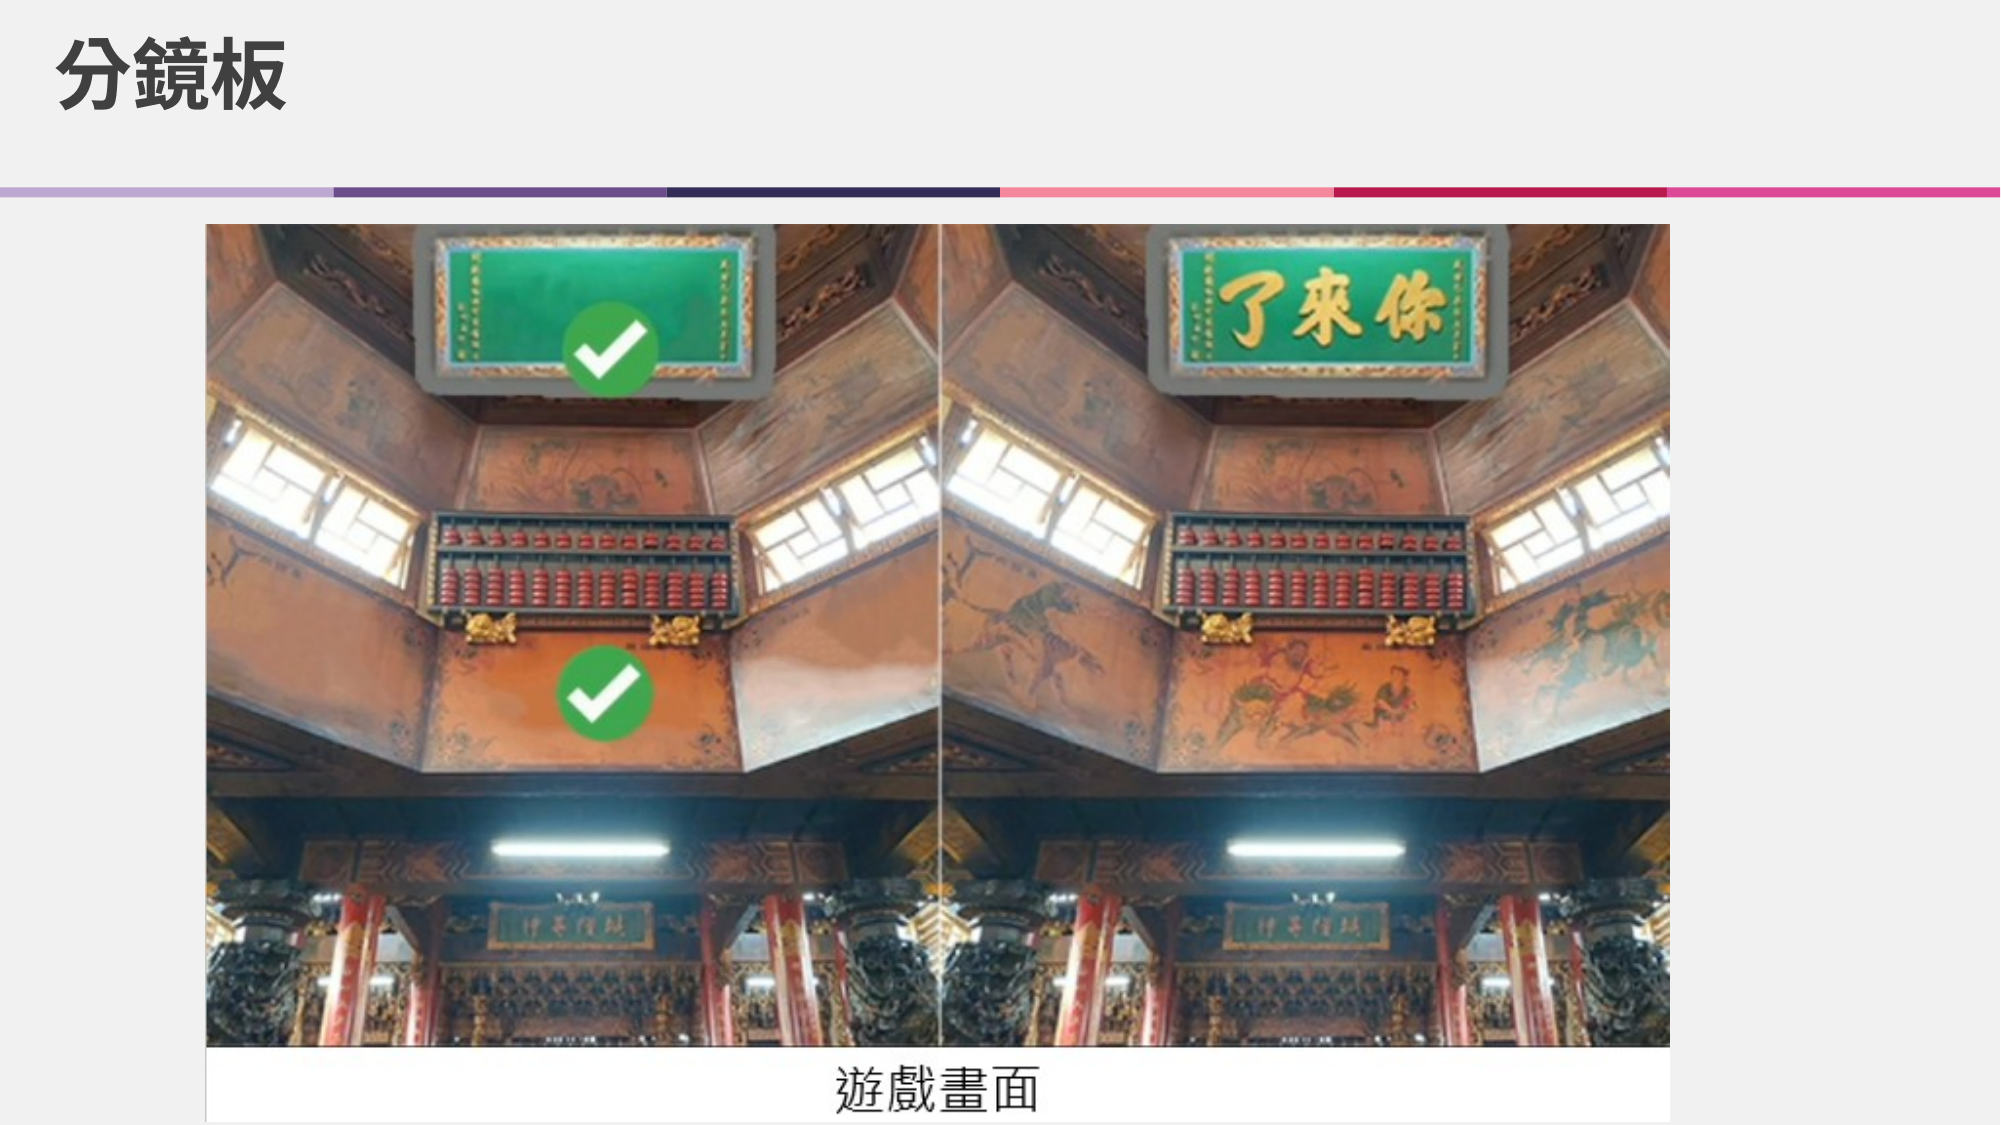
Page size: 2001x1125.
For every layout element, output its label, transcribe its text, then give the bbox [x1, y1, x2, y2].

picture [204, 224, 1670, 1122]
list 分鏡板 [55, 26, 1882, 118]
